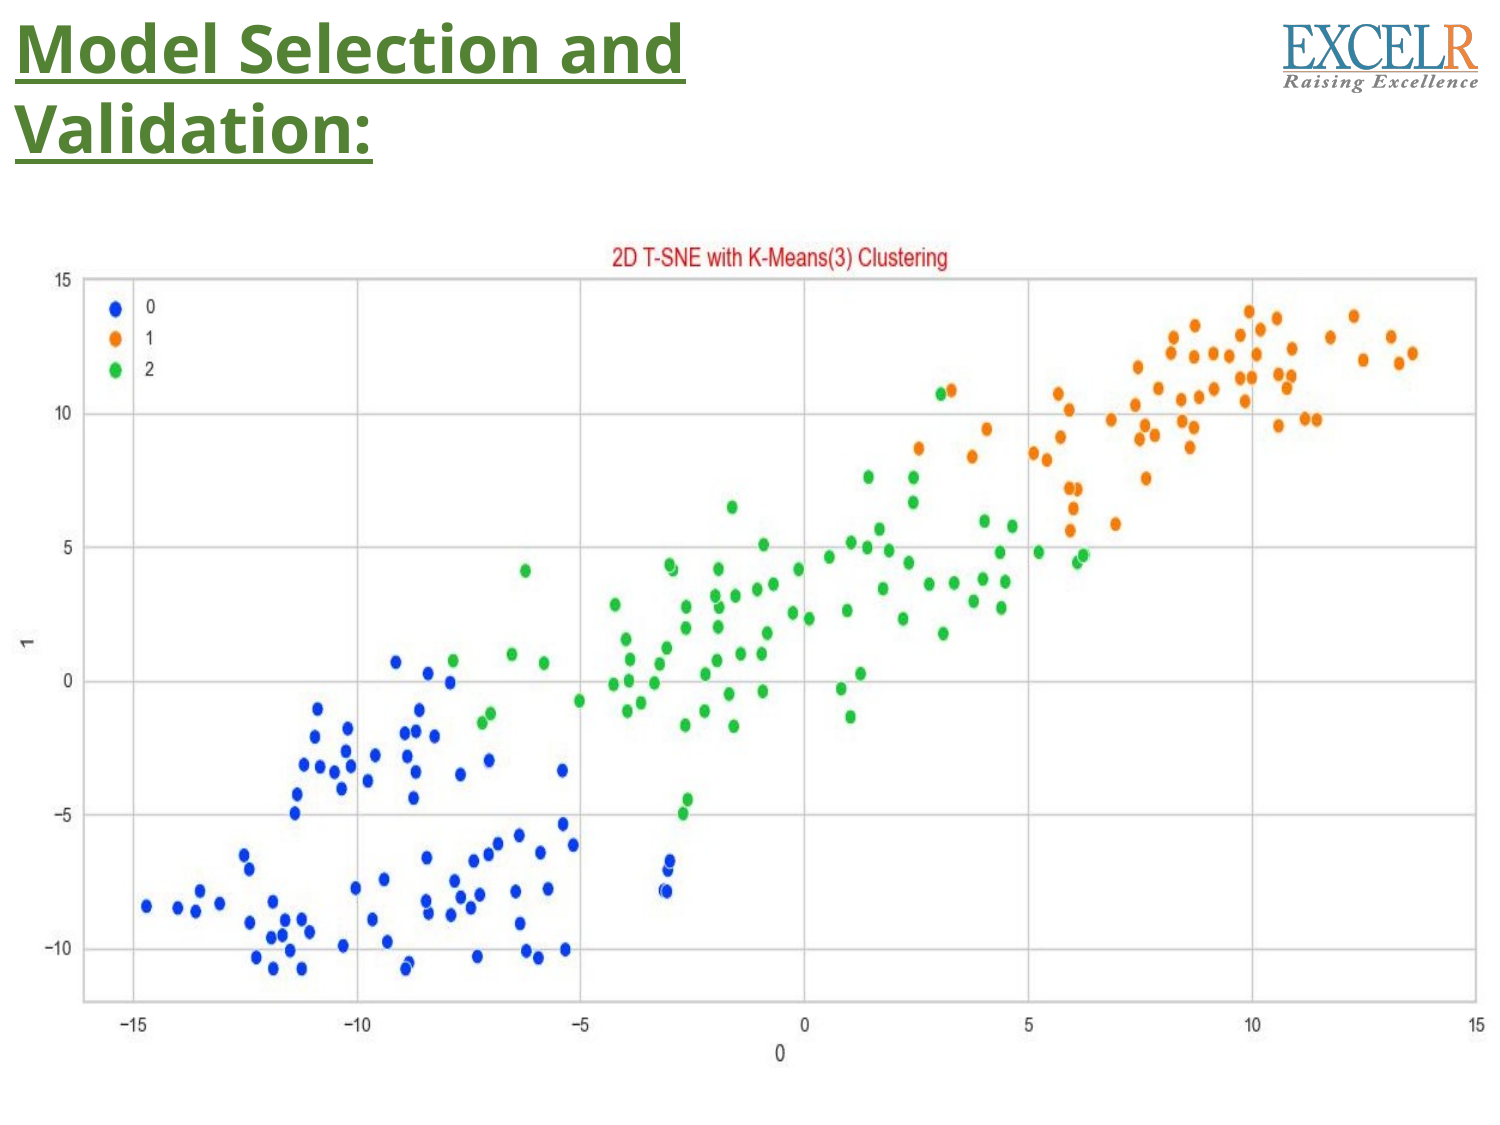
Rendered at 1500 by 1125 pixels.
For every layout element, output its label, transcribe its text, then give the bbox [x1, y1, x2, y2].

picture [1282, 24, 1479, 93]
picture [0, 229, 1500, 1071]
text_box Model Selection and Validation: [0, 0, 750, 175]
